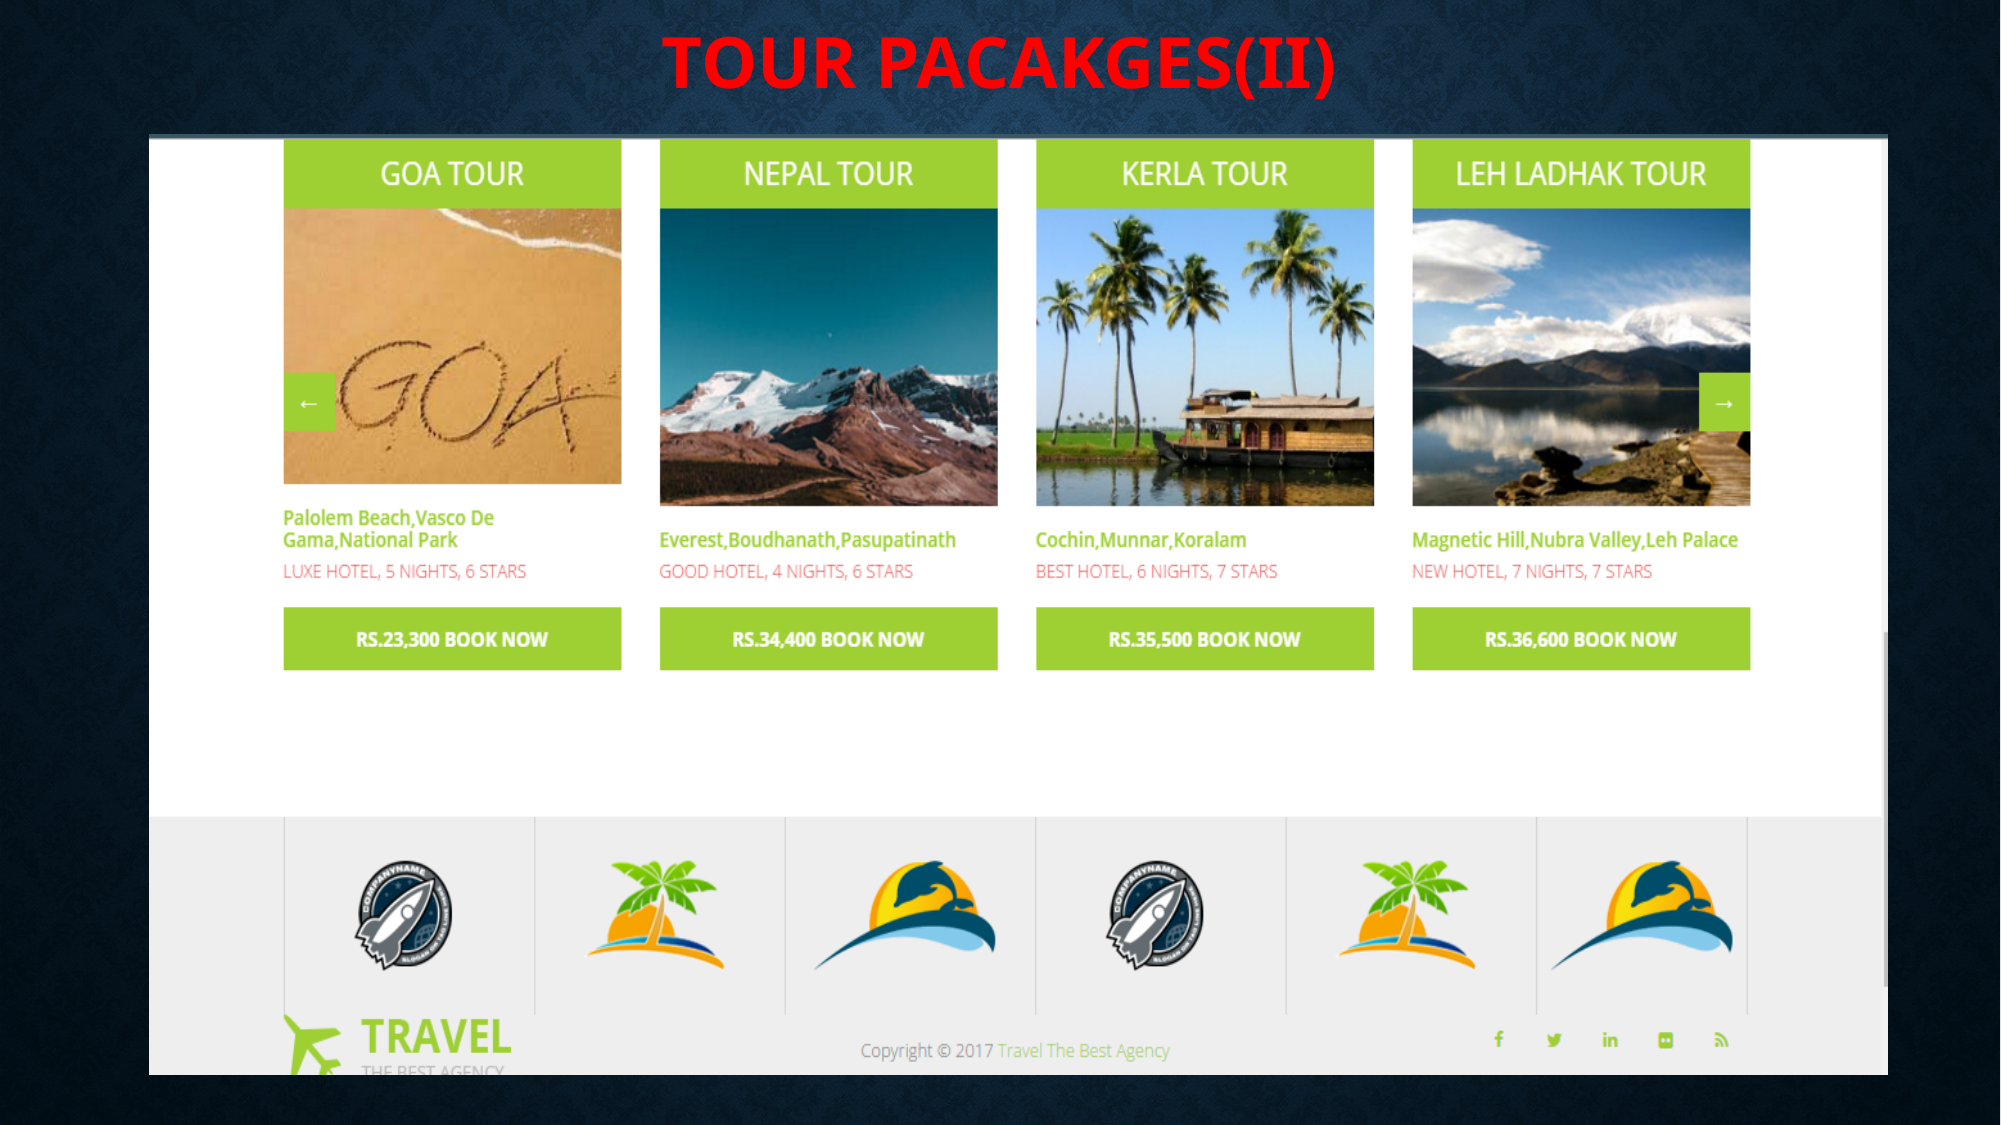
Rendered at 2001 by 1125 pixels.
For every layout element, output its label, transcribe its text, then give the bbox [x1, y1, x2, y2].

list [149, 133, 1888, 1076]
title Tour pacakges(ii) [149, 0, 1849, 133]
